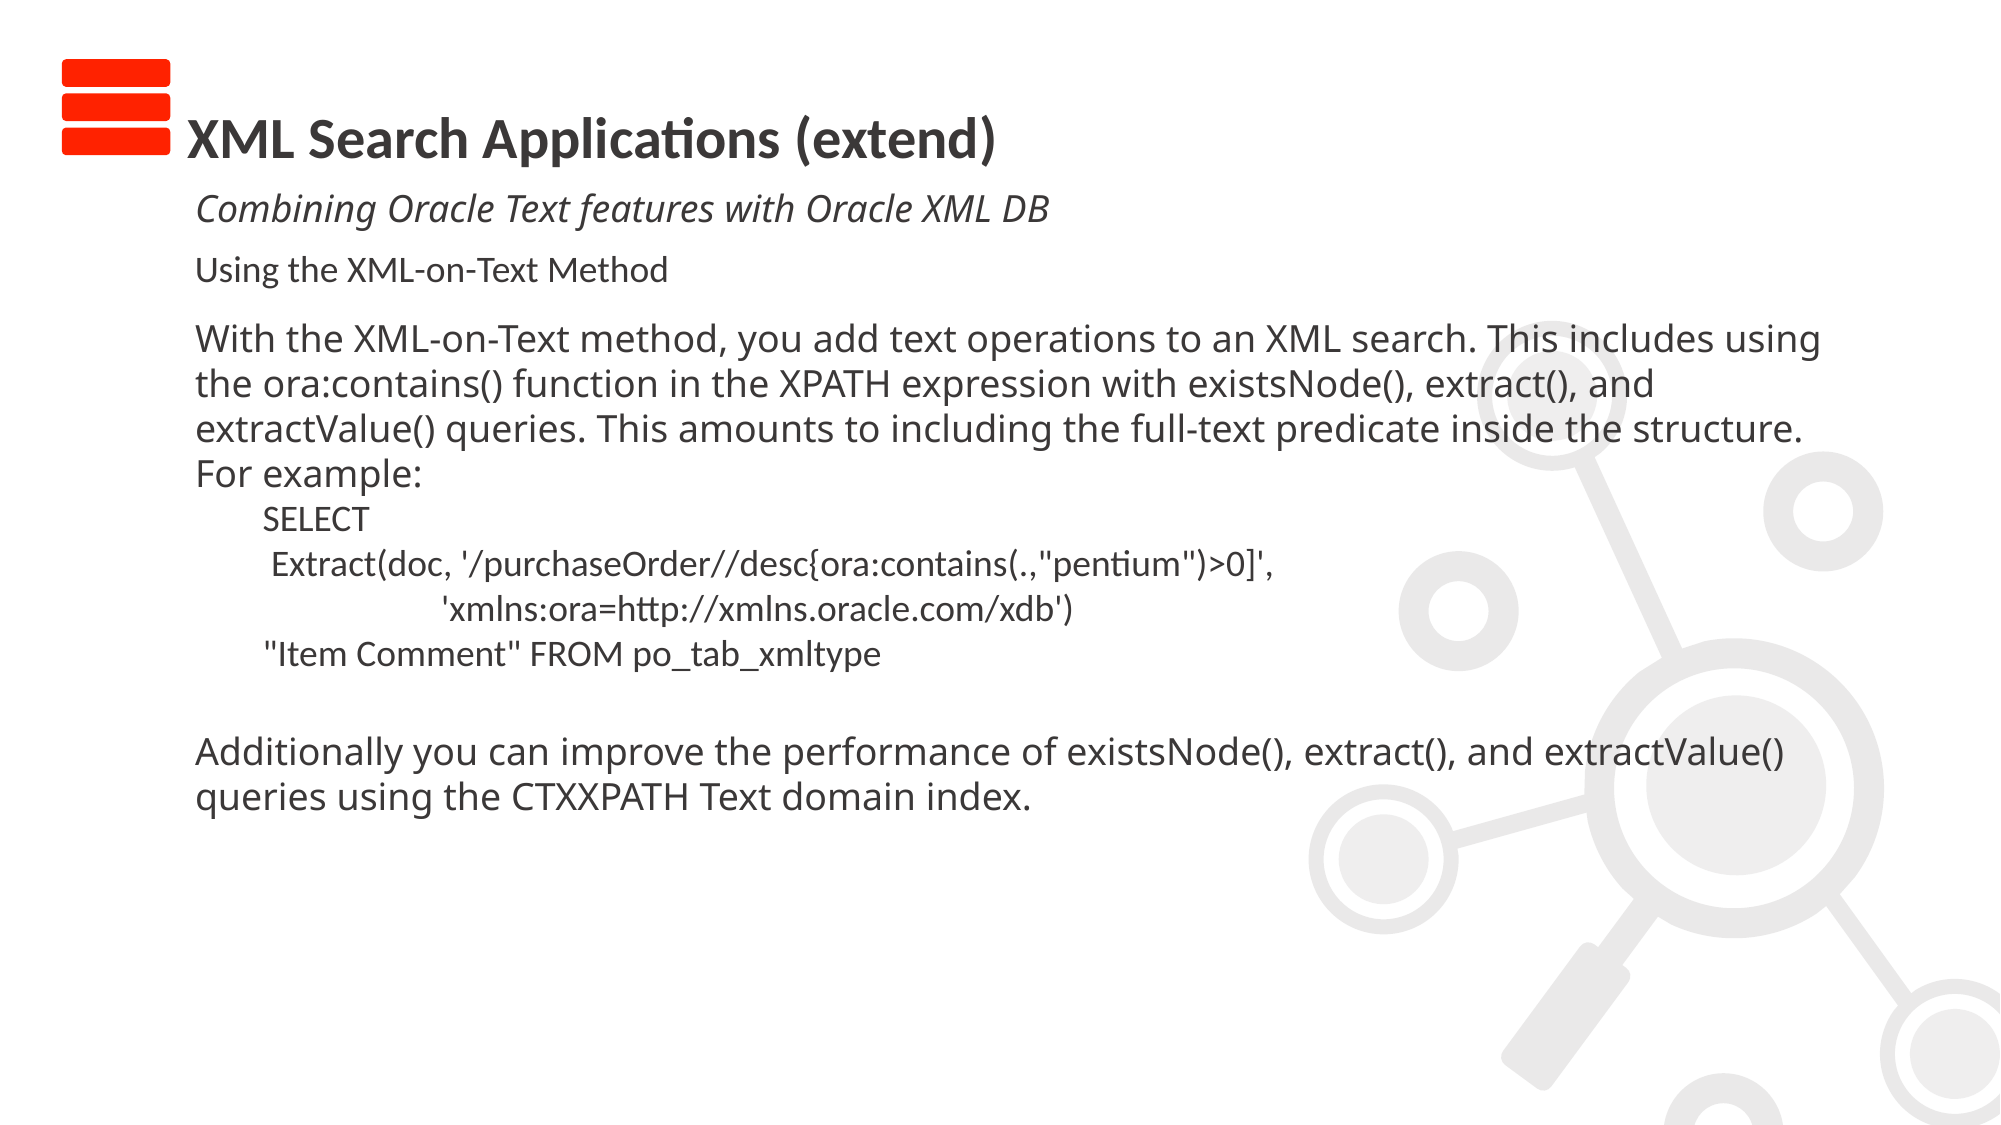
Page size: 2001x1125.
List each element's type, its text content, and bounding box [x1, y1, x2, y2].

text_box SELECT Extract(doc, '/purchaseOrder//desc{ora:contains(.,"pentium")>0]', 'xmlns:ora=http://xmlns.oracle.com/xdb') "Item Comment" FROM po_tab_xmltype [247, 503, 1320, 681]
text_box With the XML-on-Text method, you add text operations to an XML search. This includes using the ora:contains() function in the XPATH expression with existsNode(), extract(), and extractValue() queries. This amounts to including the full-text predicate inside the structure. For example: [180, 307, 1863, 503]
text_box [61, 59, 1226, 179]
text_box Additionally you can improve the performance of existsNode(), extract(), and extractValue() queries using the CTXXPATH Text domain index. [180, 720, 1320, 825]
text_box Combining Oracle Text features with Oracle XML DB [180, 179, 1131, 238]
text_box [1320, 350, 2000, 1125]
text_box Using the XML-on-Text Method [180, 237, 1737, 298]
